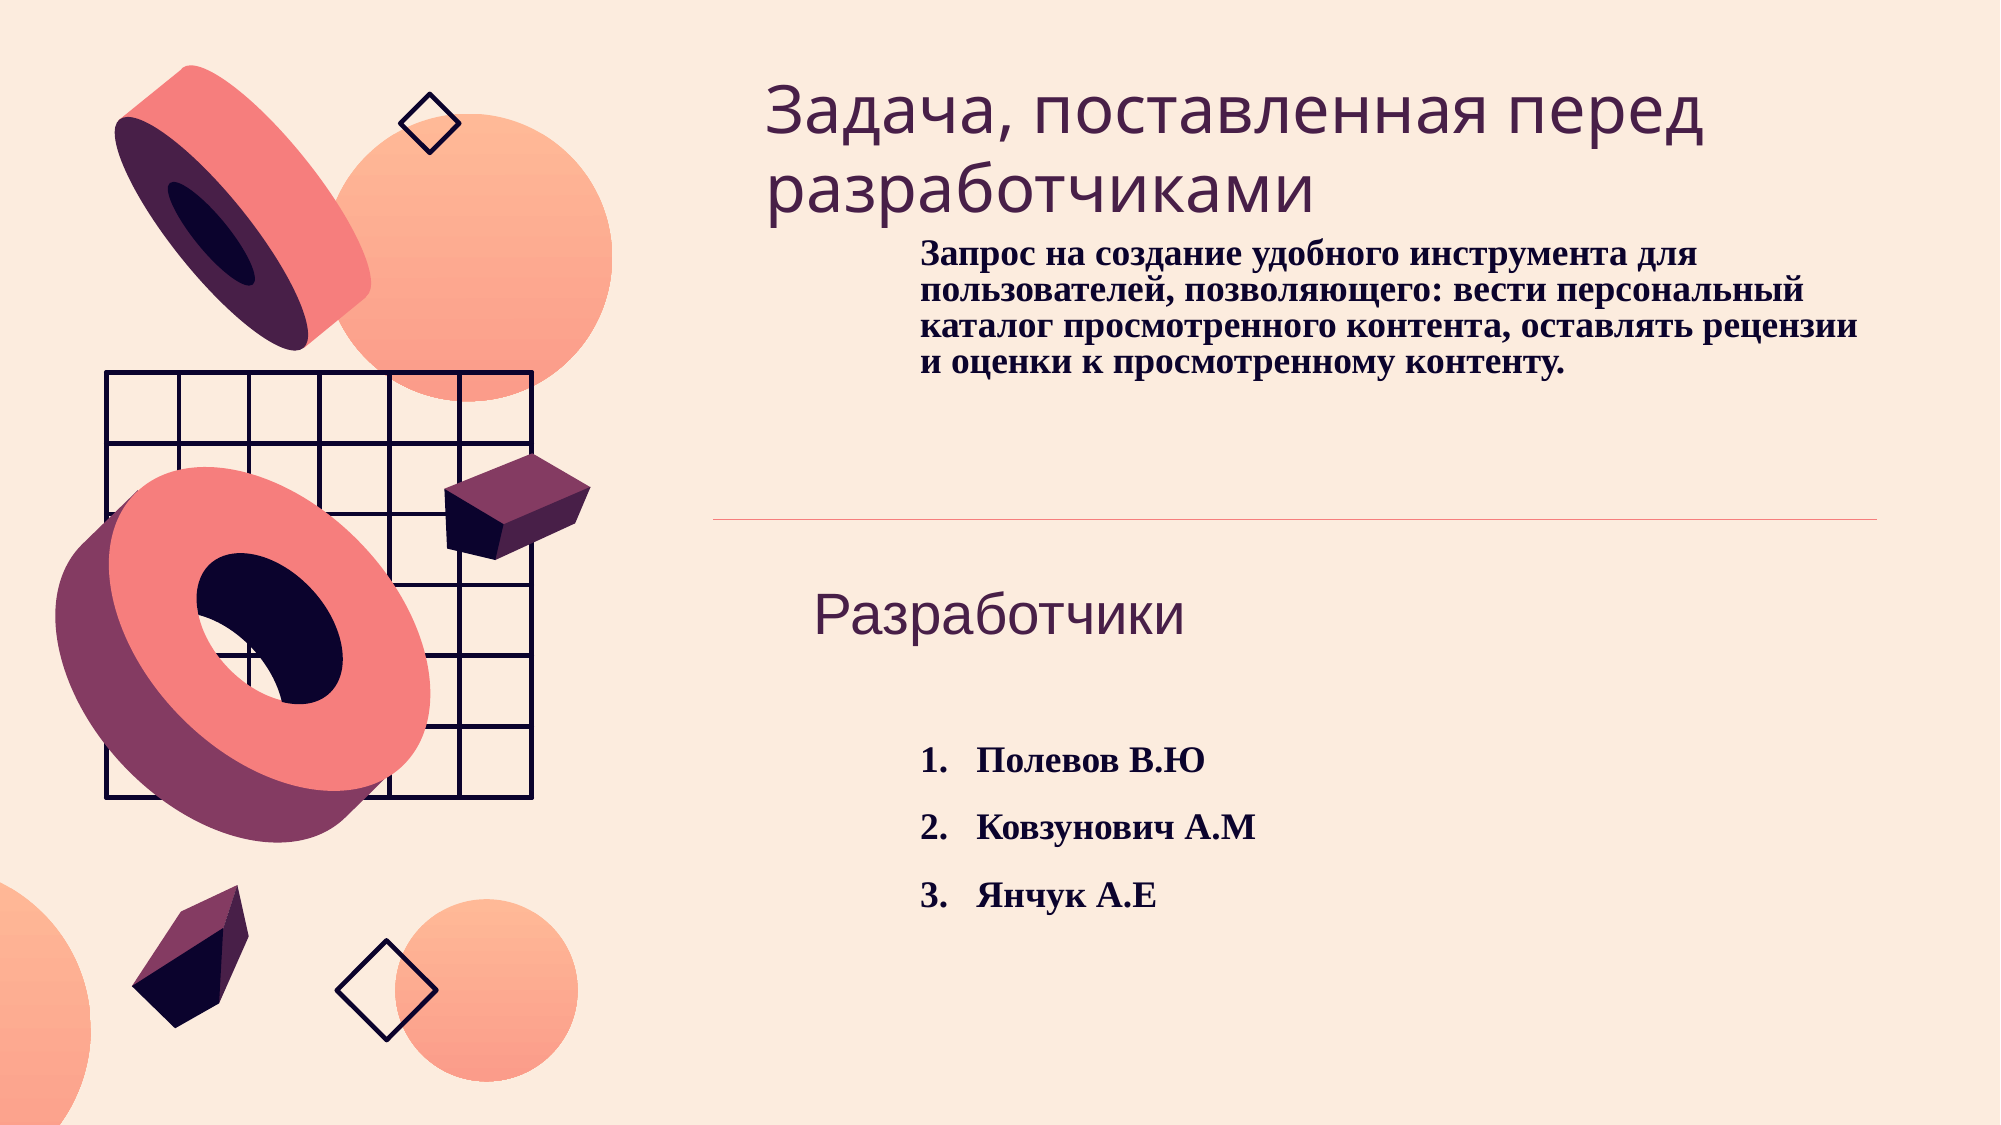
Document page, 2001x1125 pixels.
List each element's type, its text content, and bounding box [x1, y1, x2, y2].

subtitle Запрос на создание удобного инструмента для пользователей, позволяющего: вести персональный каталог просмотренного контента, оставлять рецензии и оценки к просмотренному контенту. [900, 216, 1899, 395]
subtitle Полевов В.Ю Ковзунович А.М Янчук А.Е [900, 692, 1358, 1039]
text_box [0, 882, 91, 1125]
text_box Разработчики [799, 568, 1201, 654]
title Задача, поставленная перед разработчиками [745, 46, 1877, 216]
